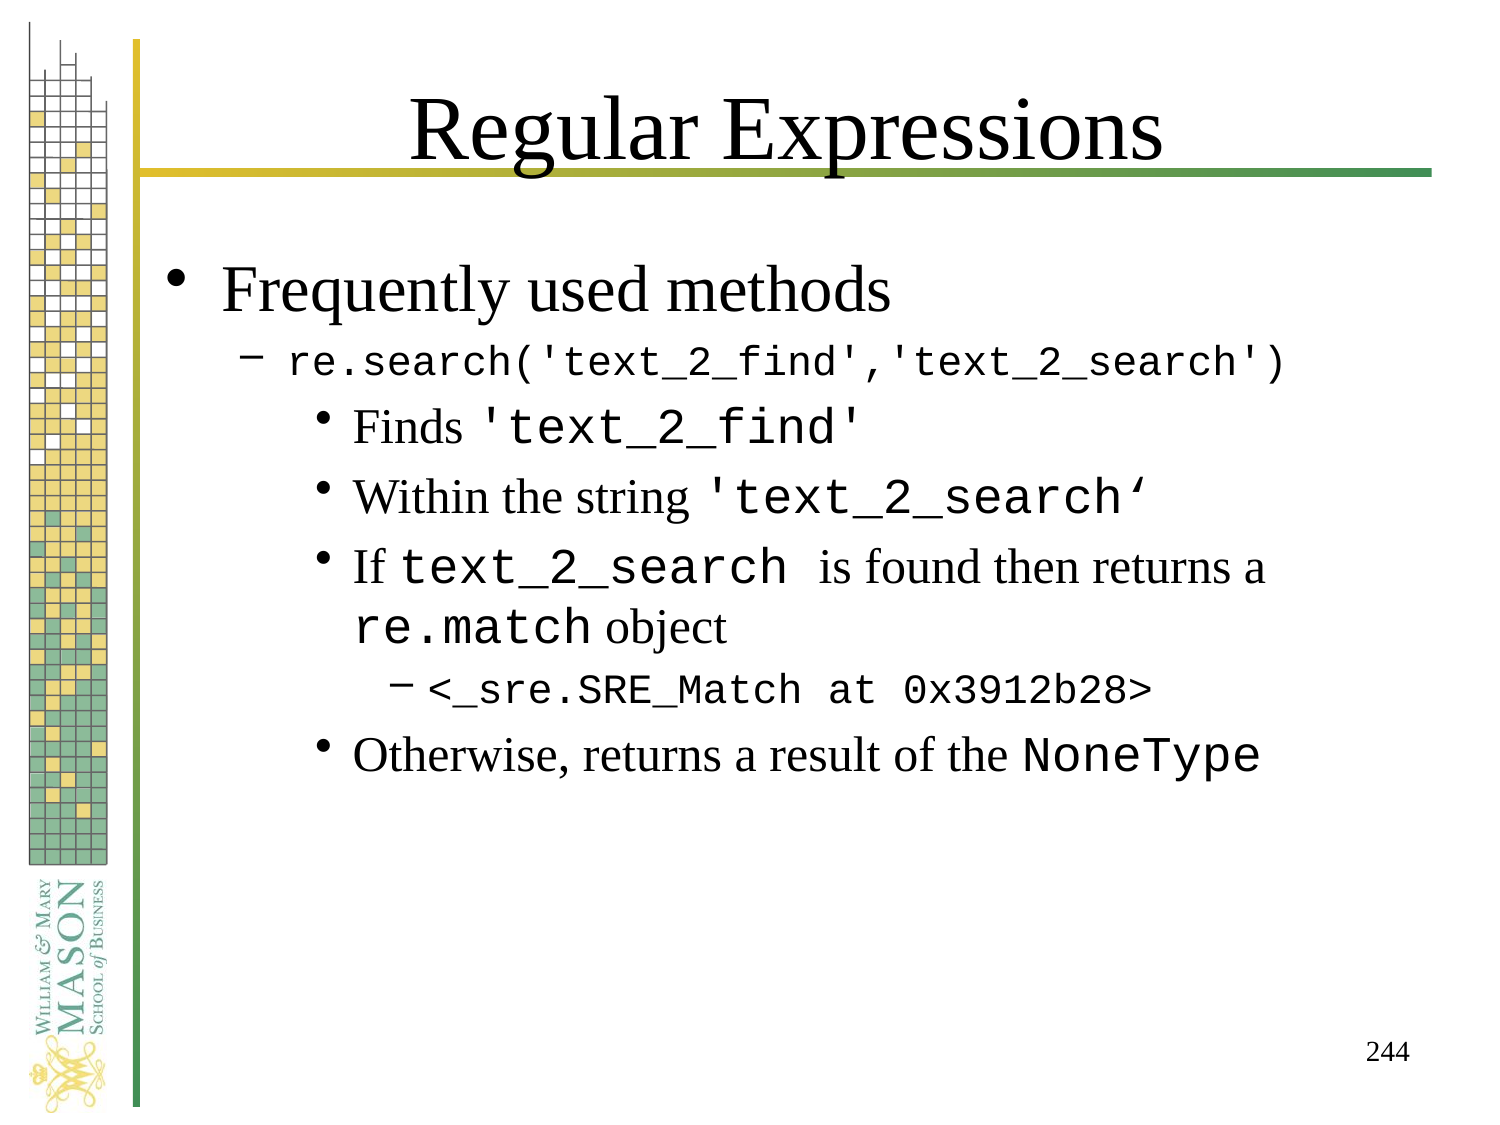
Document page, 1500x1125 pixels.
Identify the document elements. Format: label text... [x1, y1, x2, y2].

slide_number 244 [1048, 1024, 1426, 1103]
list Frequently used methods re.search('text_2_find','text_2_search') Finds 'text_2_find' Within the string 'text_2_search‘ If text_2_search is found then returns a re.match object <_sre.SRE_Match at 0x3912b28> Otherwise, returns a result of the NoneType [150, 237, 1500, 1005]
title Regular Expressions [150, 45, 1425, 200]
title Naming Variables [29, 879, 107, 1113]
